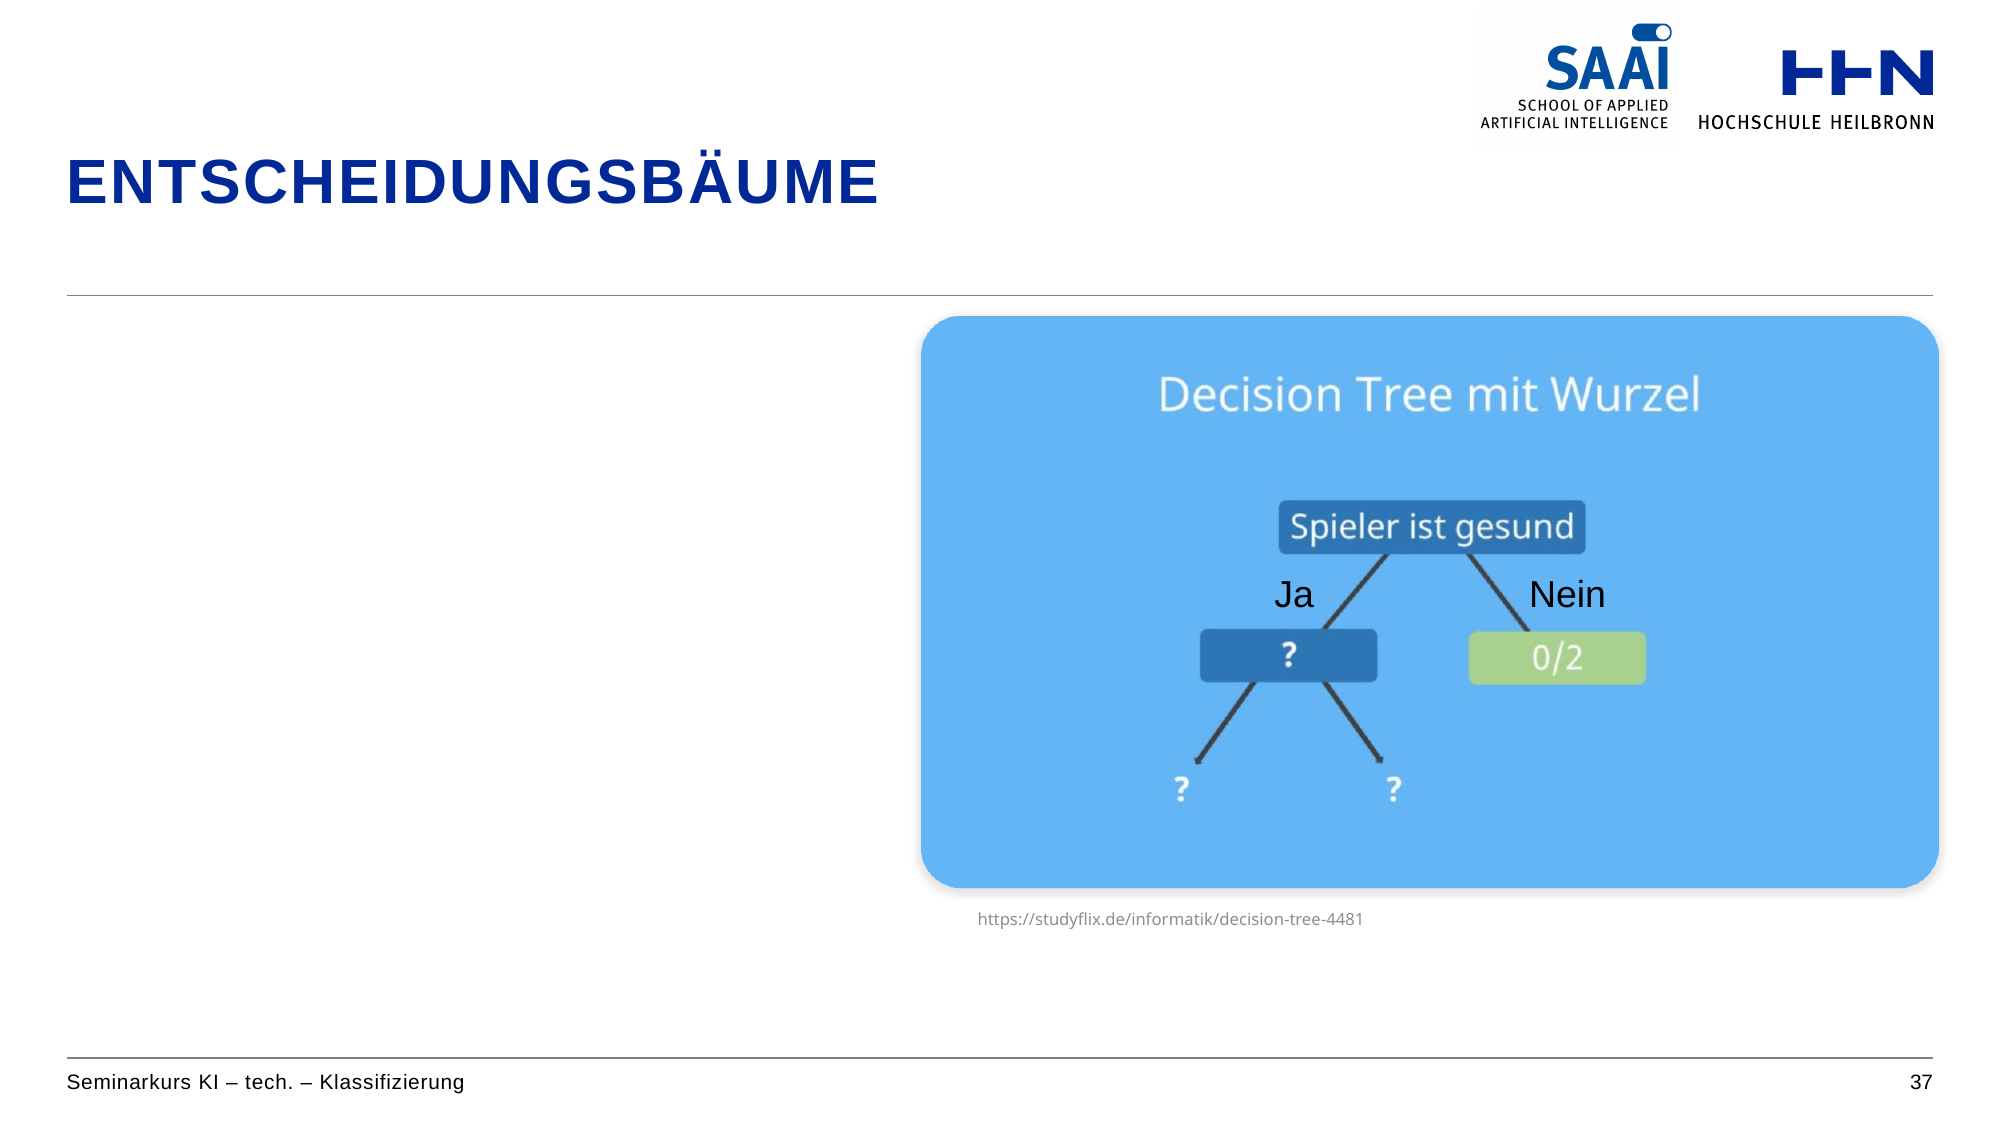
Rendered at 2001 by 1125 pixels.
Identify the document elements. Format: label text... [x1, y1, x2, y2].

slide_number 37 [1621, 1068, 1933, 1105]
footer Seminarkurs KI – tech. – Klassifizierung [66, 1068, 1277, 1105]
title Entscheidungsbäume [66, 147, 1933, 290]
text_box https://studyflix.de/informatik/decision-tree-4481 [962, 901, 1888, 937]
picture [1476, 5, 1677, 147]
picture [903, 309, 1947, 900]
